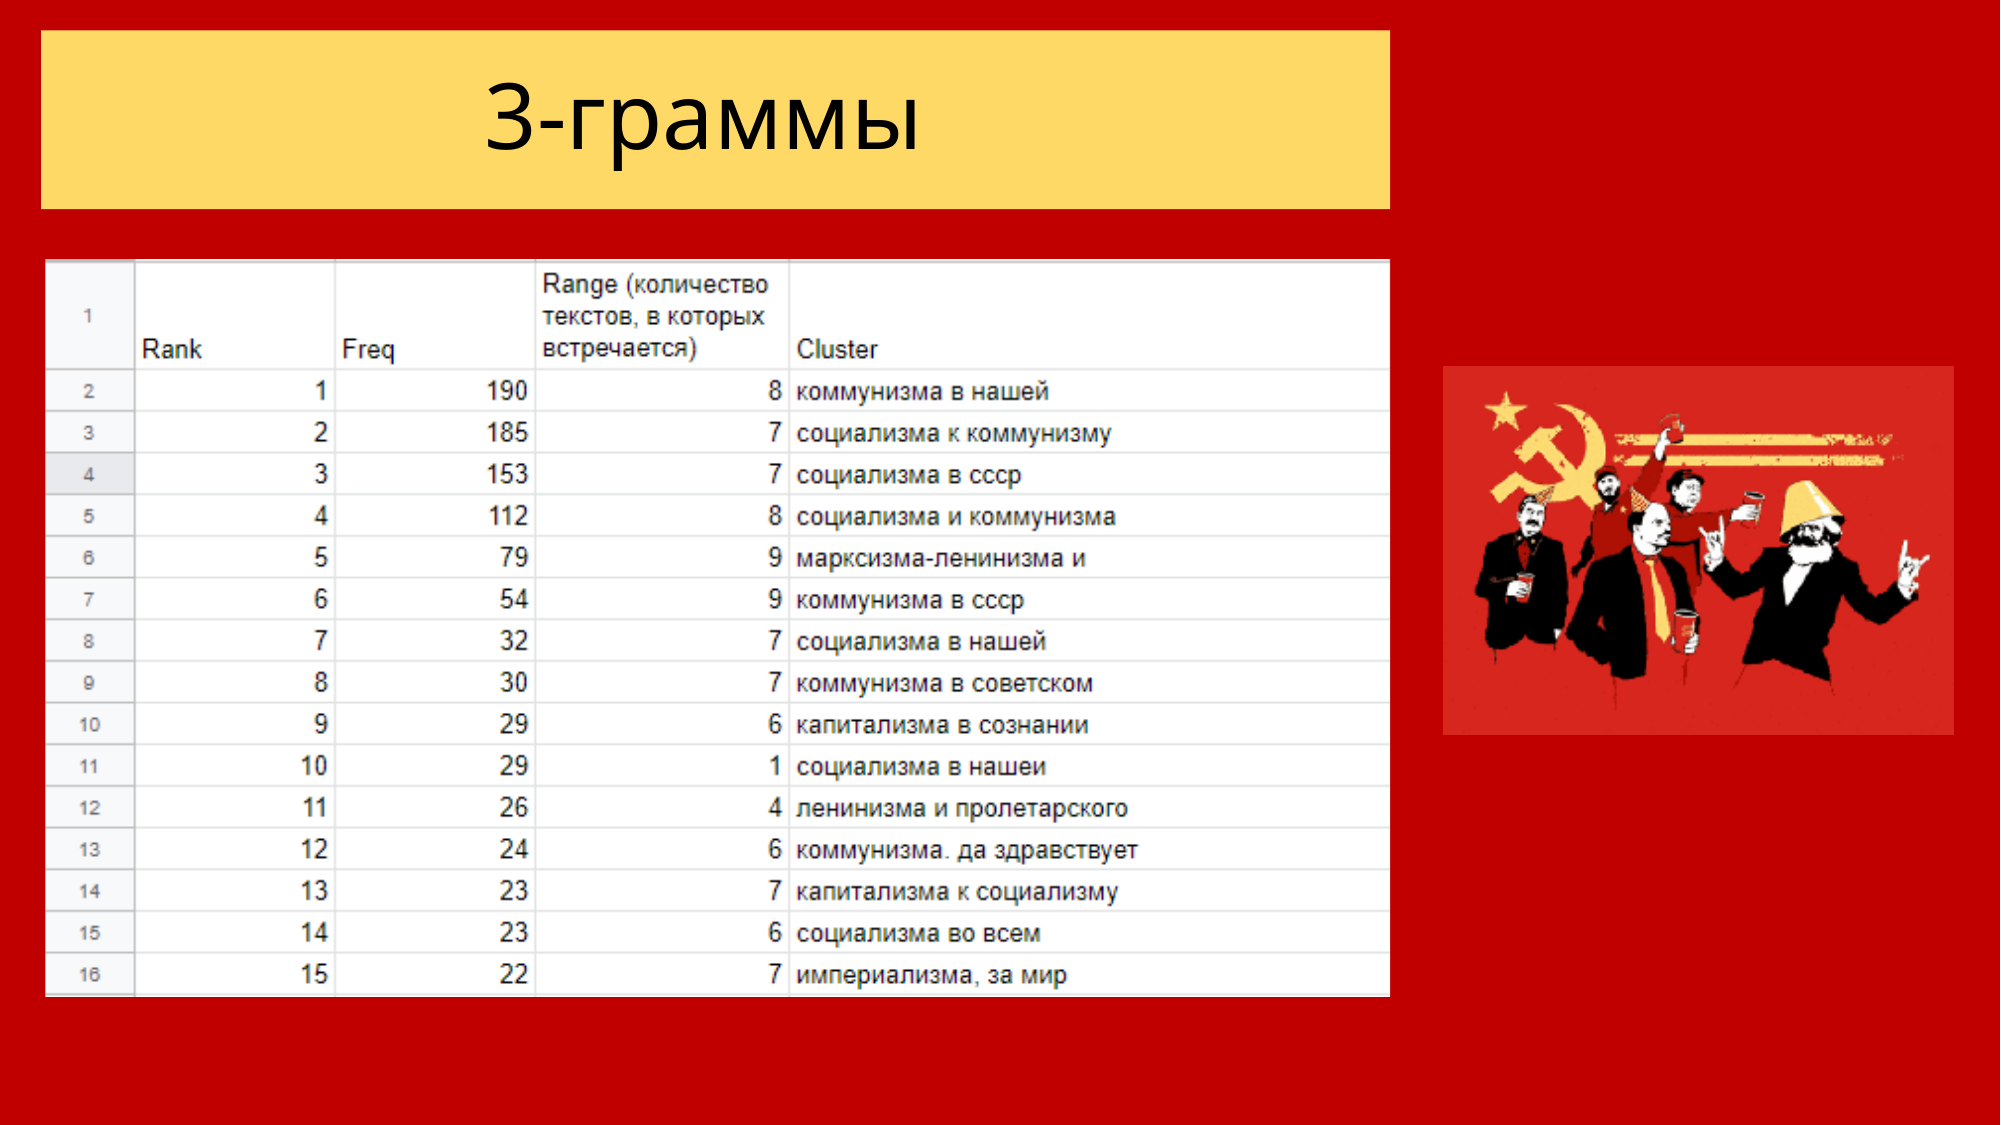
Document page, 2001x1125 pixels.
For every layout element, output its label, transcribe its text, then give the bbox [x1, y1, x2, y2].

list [45, 258, 1391, 997]
picture [1443, 366, 1954, 735]
title 3-граммы [41, 30, 1391, 210]
